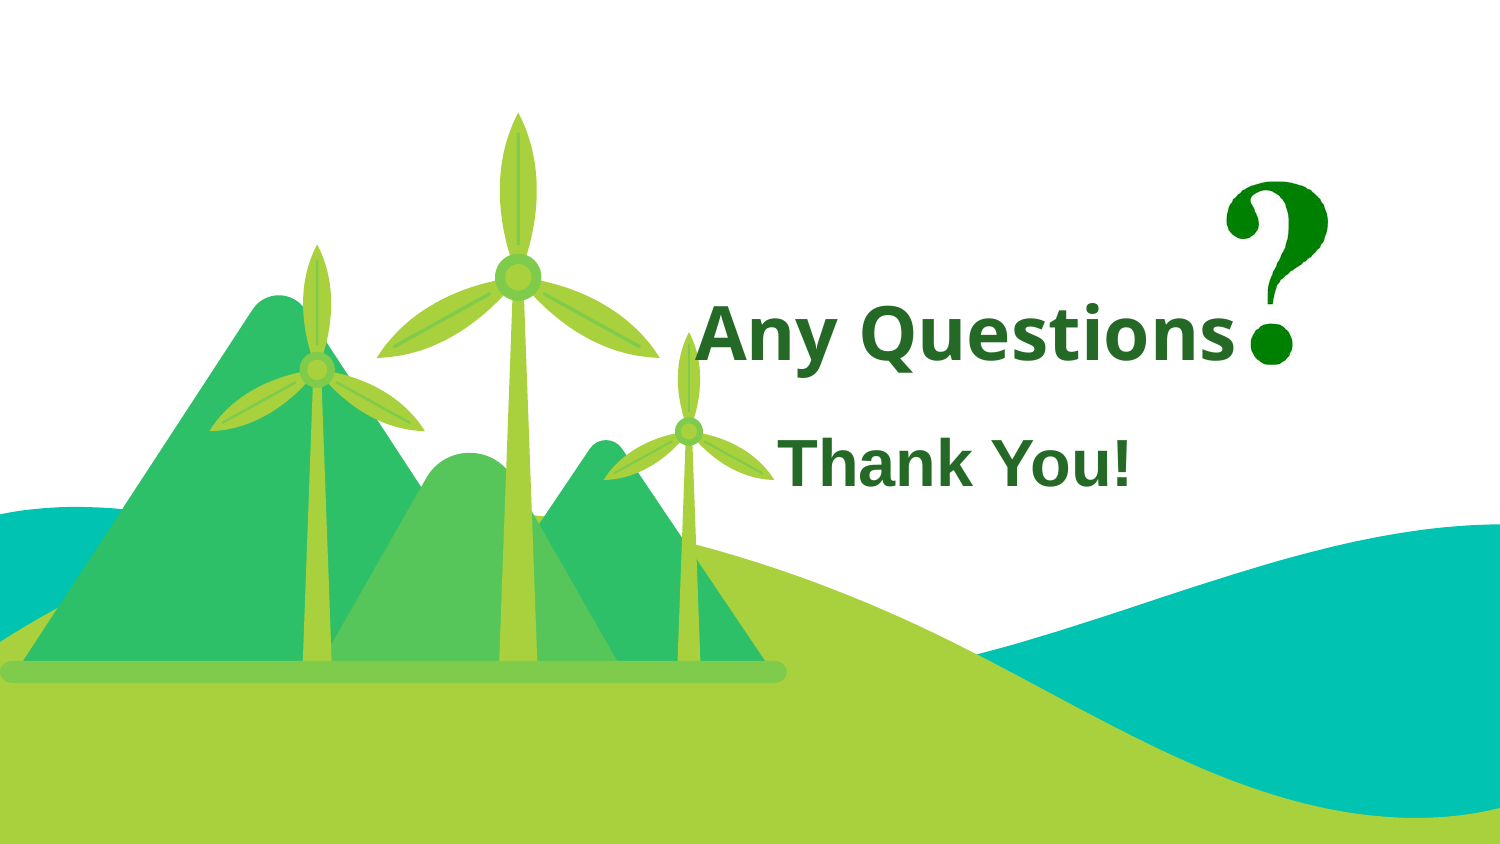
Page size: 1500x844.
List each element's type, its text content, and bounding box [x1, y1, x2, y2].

text_box Thank You! [792, 412, 1182, 507]
picture [1219, 181, 1333, 365]
text_box Any Questions [792, 278, 1252, 383]
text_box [0, 112, 787, 684]
